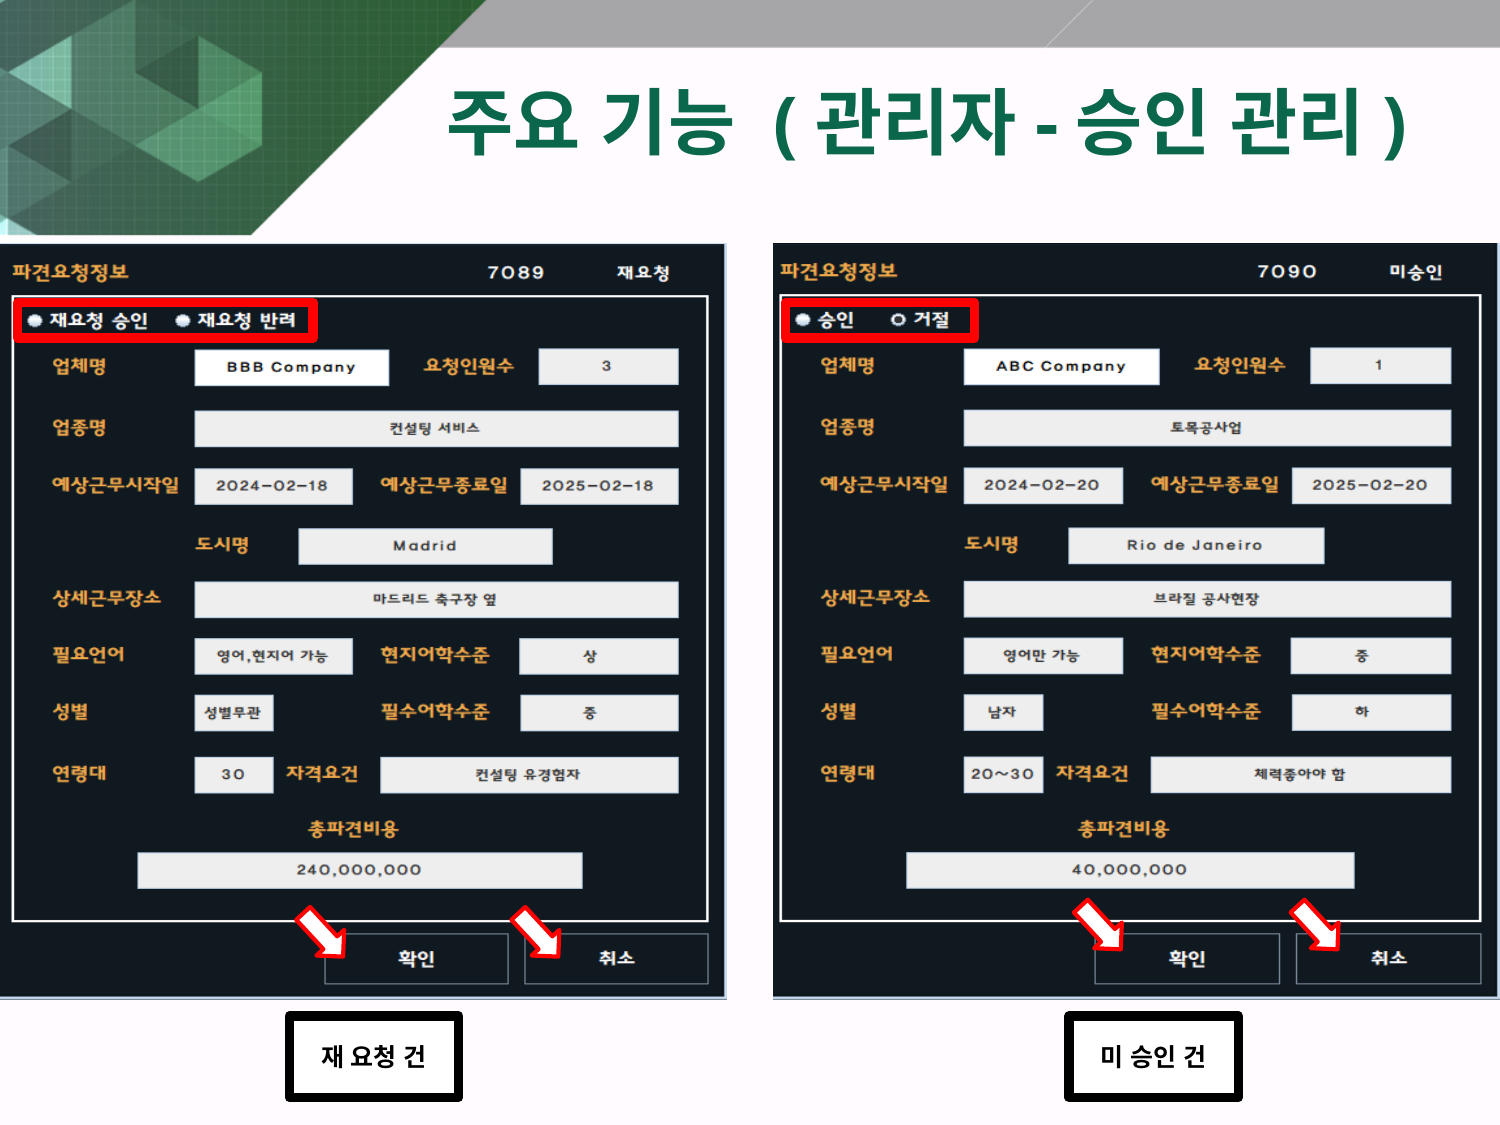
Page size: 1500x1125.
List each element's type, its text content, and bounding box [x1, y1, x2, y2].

picture [0, 0, 1500, 1125]
text_box 미 승인 건 [1067, 1014, 1240, 1100]
text_box 재 요청 건 [287, 1014, 461, 1100]
title 주요 기능 (관리자-승인 관리) [431, 54, 1471, 186]
